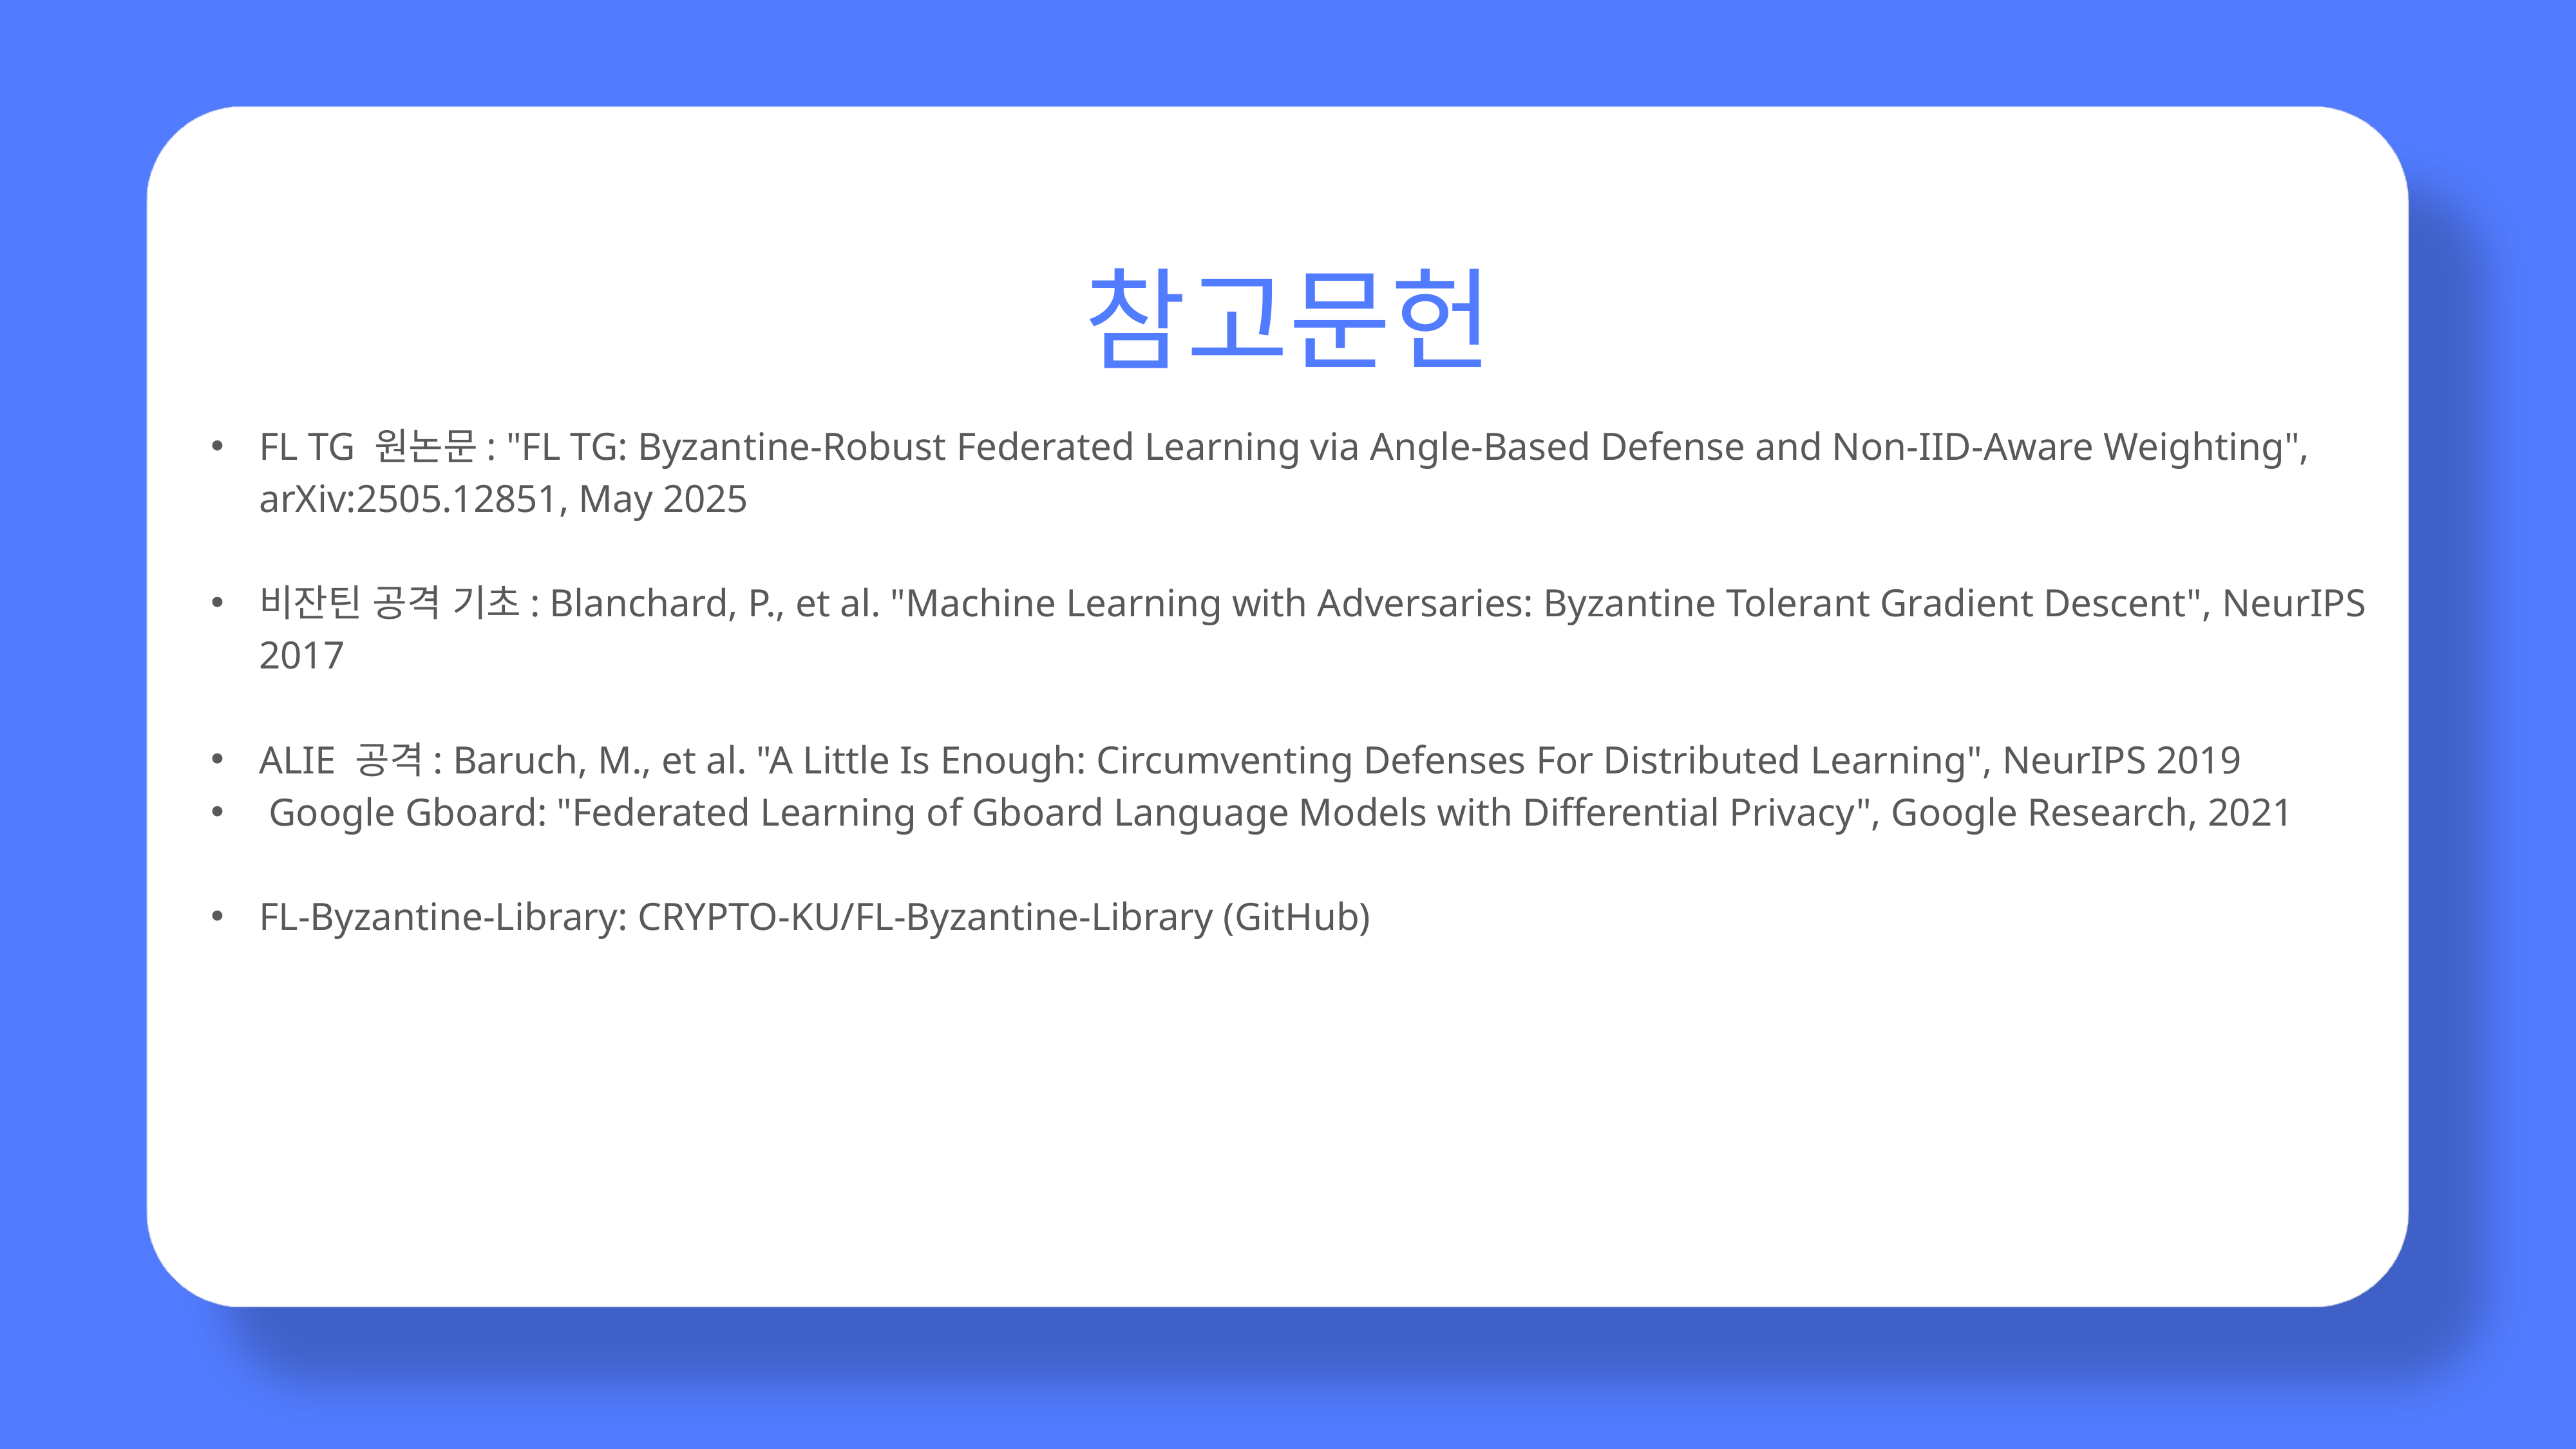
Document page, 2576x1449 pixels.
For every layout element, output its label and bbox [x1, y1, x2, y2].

picture [144, 104, 2411, 1310]
